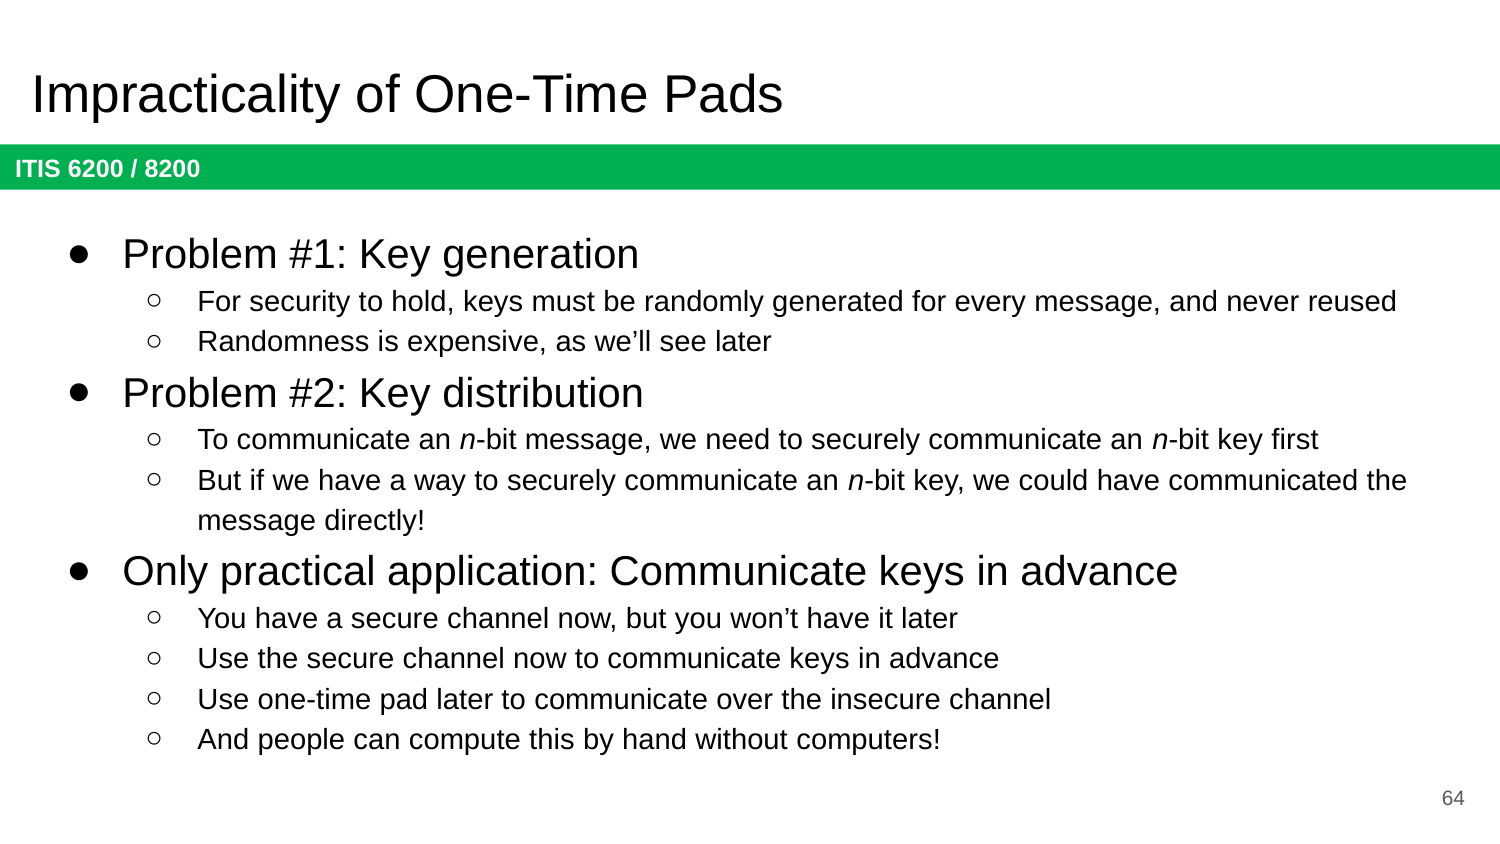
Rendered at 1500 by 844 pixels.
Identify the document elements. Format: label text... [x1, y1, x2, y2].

title Impracticality of One-Time Pads [16, 44, 1415, 139]
list Problem #1: Key generation For security to hold, keys must be randomly generated for every message, and never reused Randomness is expensive, as we’ll see later Problem #2: Key distribution To communicate an n-bit message, we need to securely communicate an n-bit key first But if we have a way to securely communicate an n-bit key, we could have communicated the message directly! Only practical application: Communicate keys in advance You have a secure channel now, but you won’t have it later Use the secure channel now to communicate keys in advance Use one-time pad later to communicate over the insecure channel And people can compute this by hand without computers! [32, 204, 1431, 823]
slide_number 64 [1389, 764, 1480, 830]
